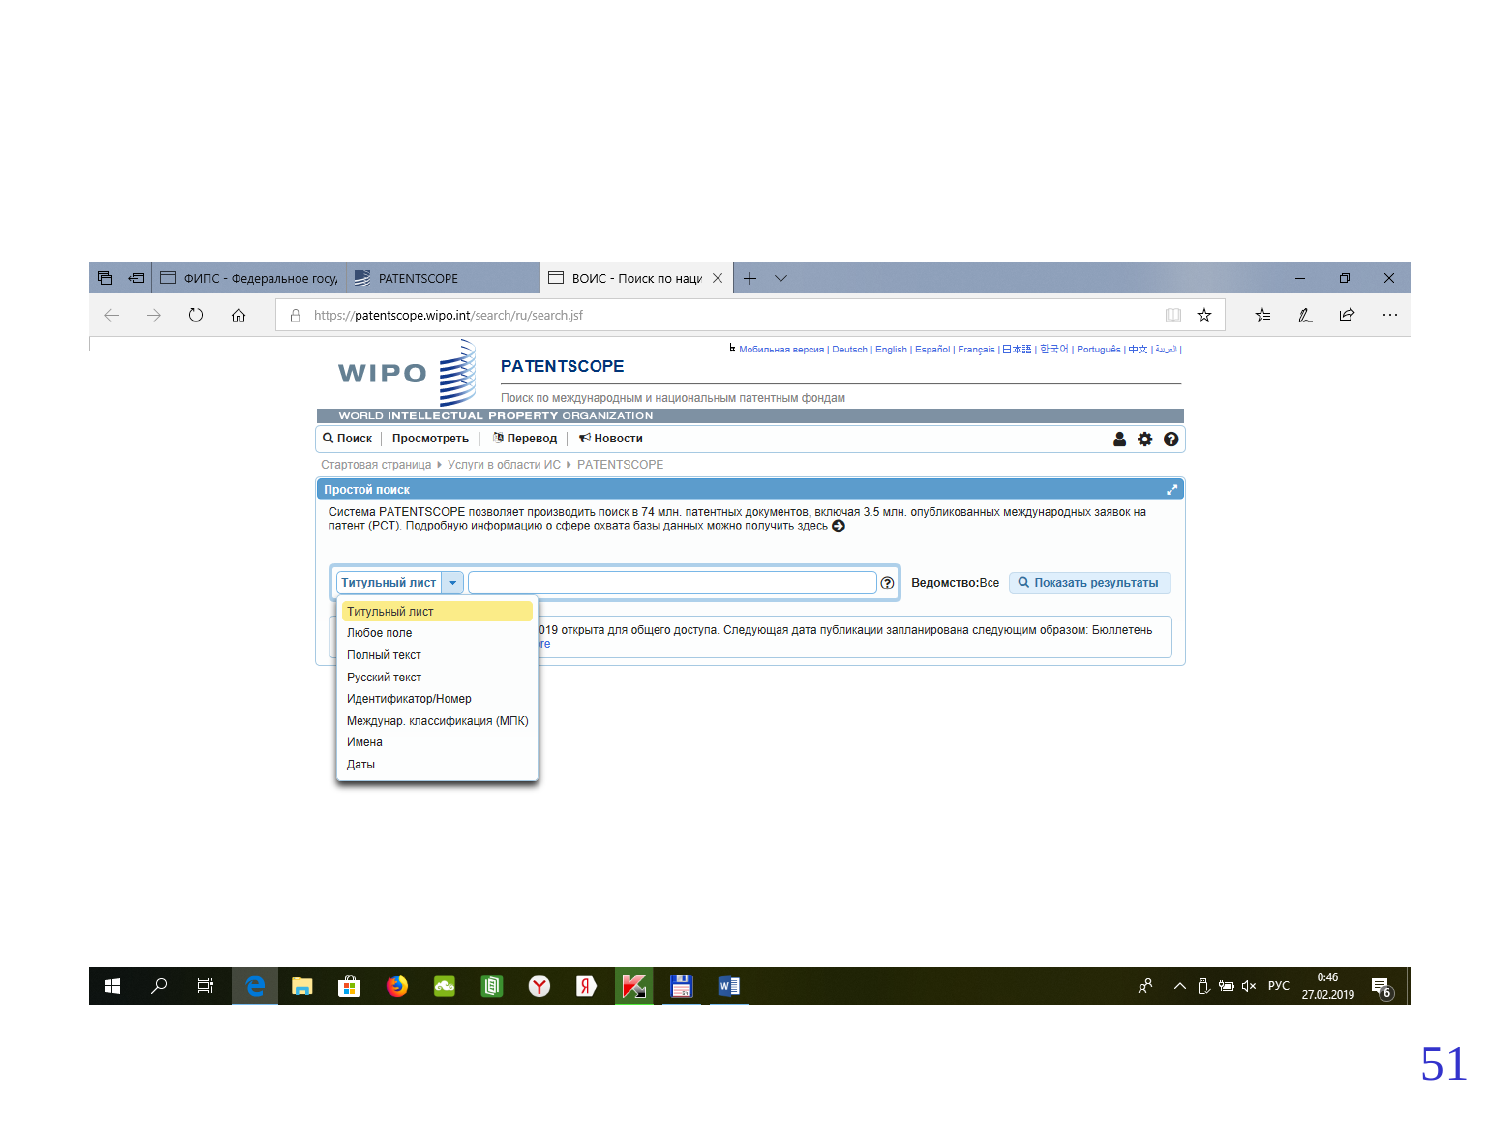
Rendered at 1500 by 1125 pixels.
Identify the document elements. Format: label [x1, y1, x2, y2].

list [89, 262, 1411, 1006]
